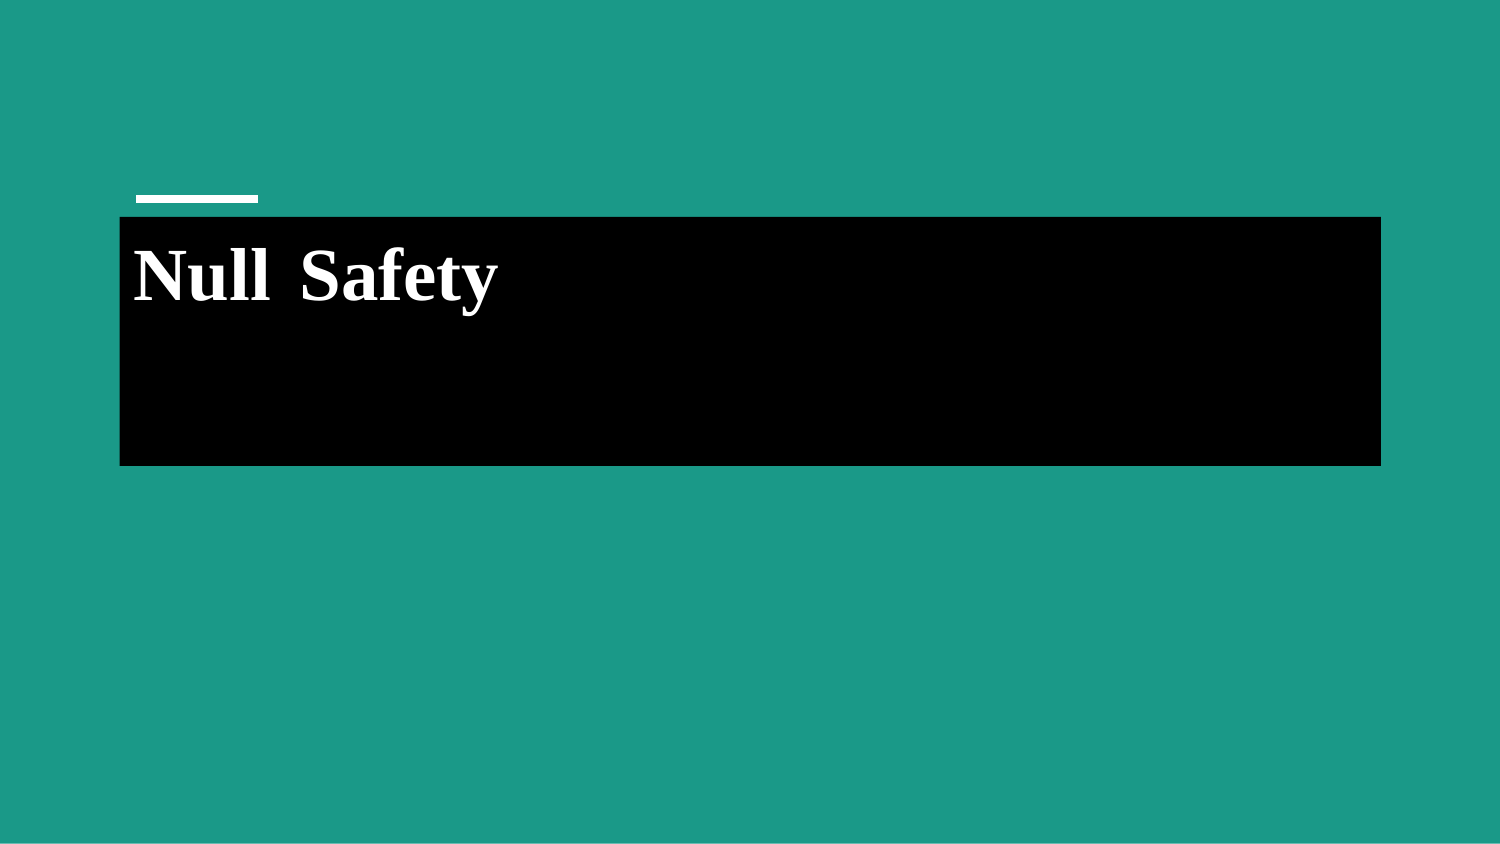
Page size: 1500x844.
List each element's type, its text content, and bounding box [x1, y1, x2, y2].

text_box [0, 0, 1500, 844]
text_box Null Safety [119, 216, 1381, 466]
